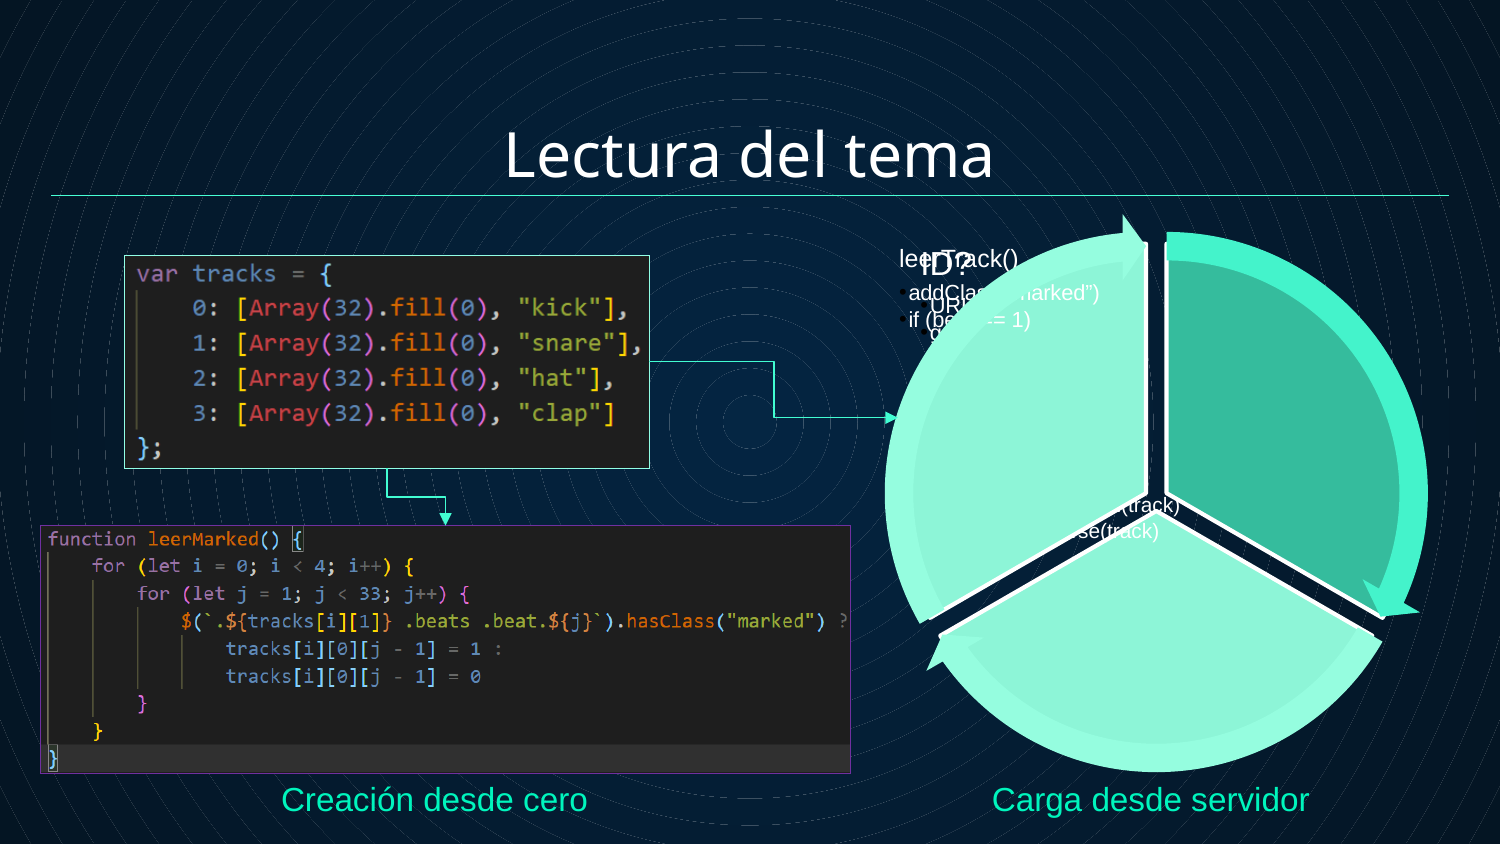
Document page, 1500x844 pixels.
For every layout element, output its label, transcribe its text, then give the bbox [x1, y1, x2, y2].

text_box Carga desde servidor [977, 807, 1336, 826]
picture [40, 525, 707, 775]
title Lectura del tema [51, 105, 1449, 195]
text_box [387, 467, 446, 527]
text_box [649, 361, 899, 418]
text_box Creación desde cero [266, 783, 625, 826]
picture [124, 254, 650, 469]
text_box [707, 204, 1500, 800]
